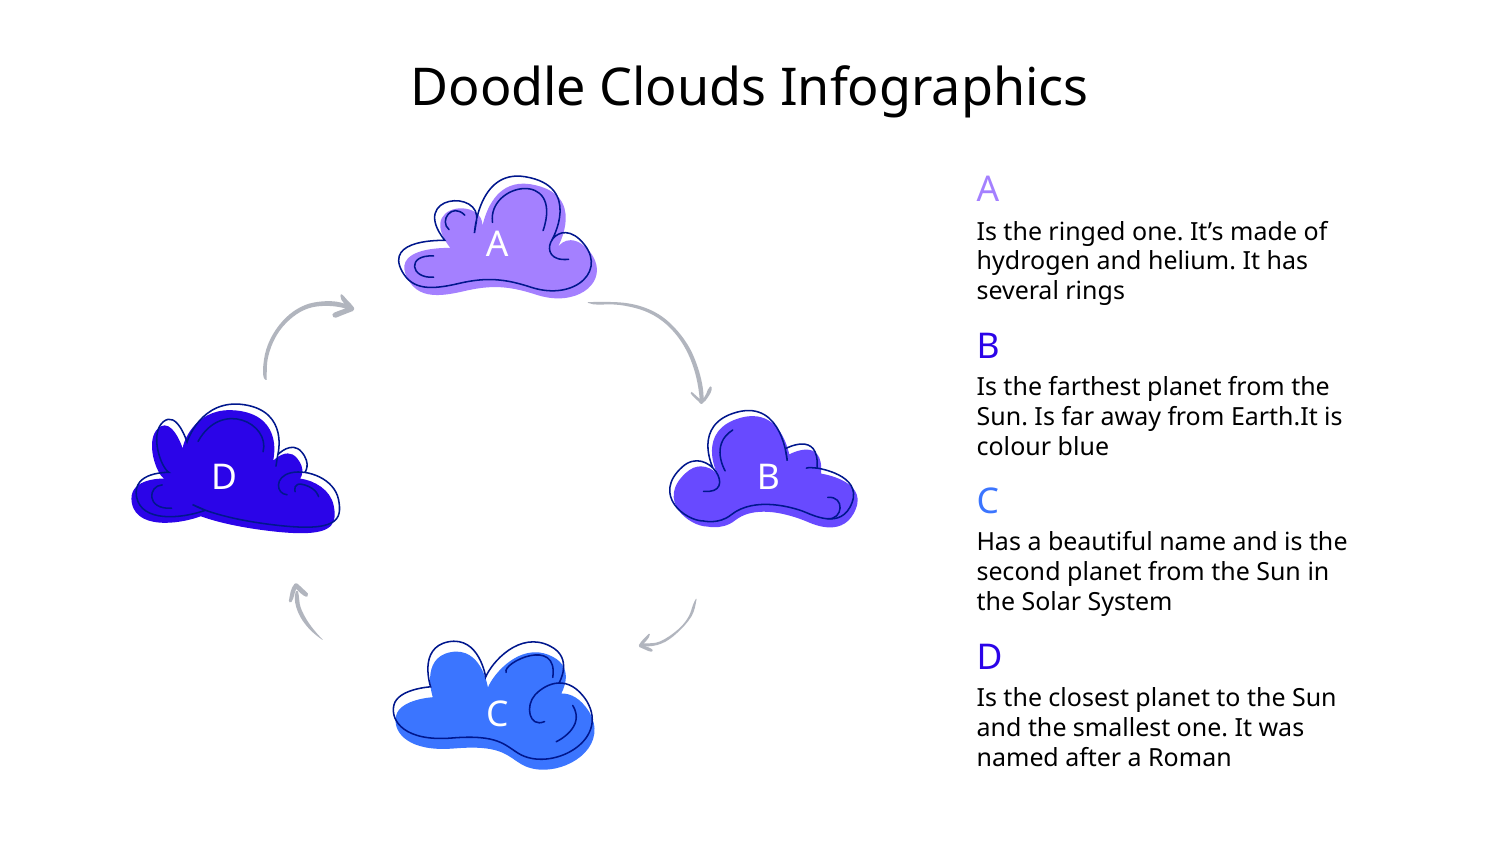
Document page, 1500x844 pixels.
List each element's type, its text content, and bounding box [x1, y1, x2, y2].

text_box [961, 618, 1373, 769]
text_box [961, 465, 1373, 614]
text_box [278, 581, 612, 773]
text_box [961, 150, 1373, 303]
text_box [383, 168, 713, 405]
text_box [961, 307, 1373, 458]
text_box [127, 285, 357, 534]
title Doodle Clouds Infographics [67, 38, 1433, 133]
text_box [637, 399, 867, 662]
